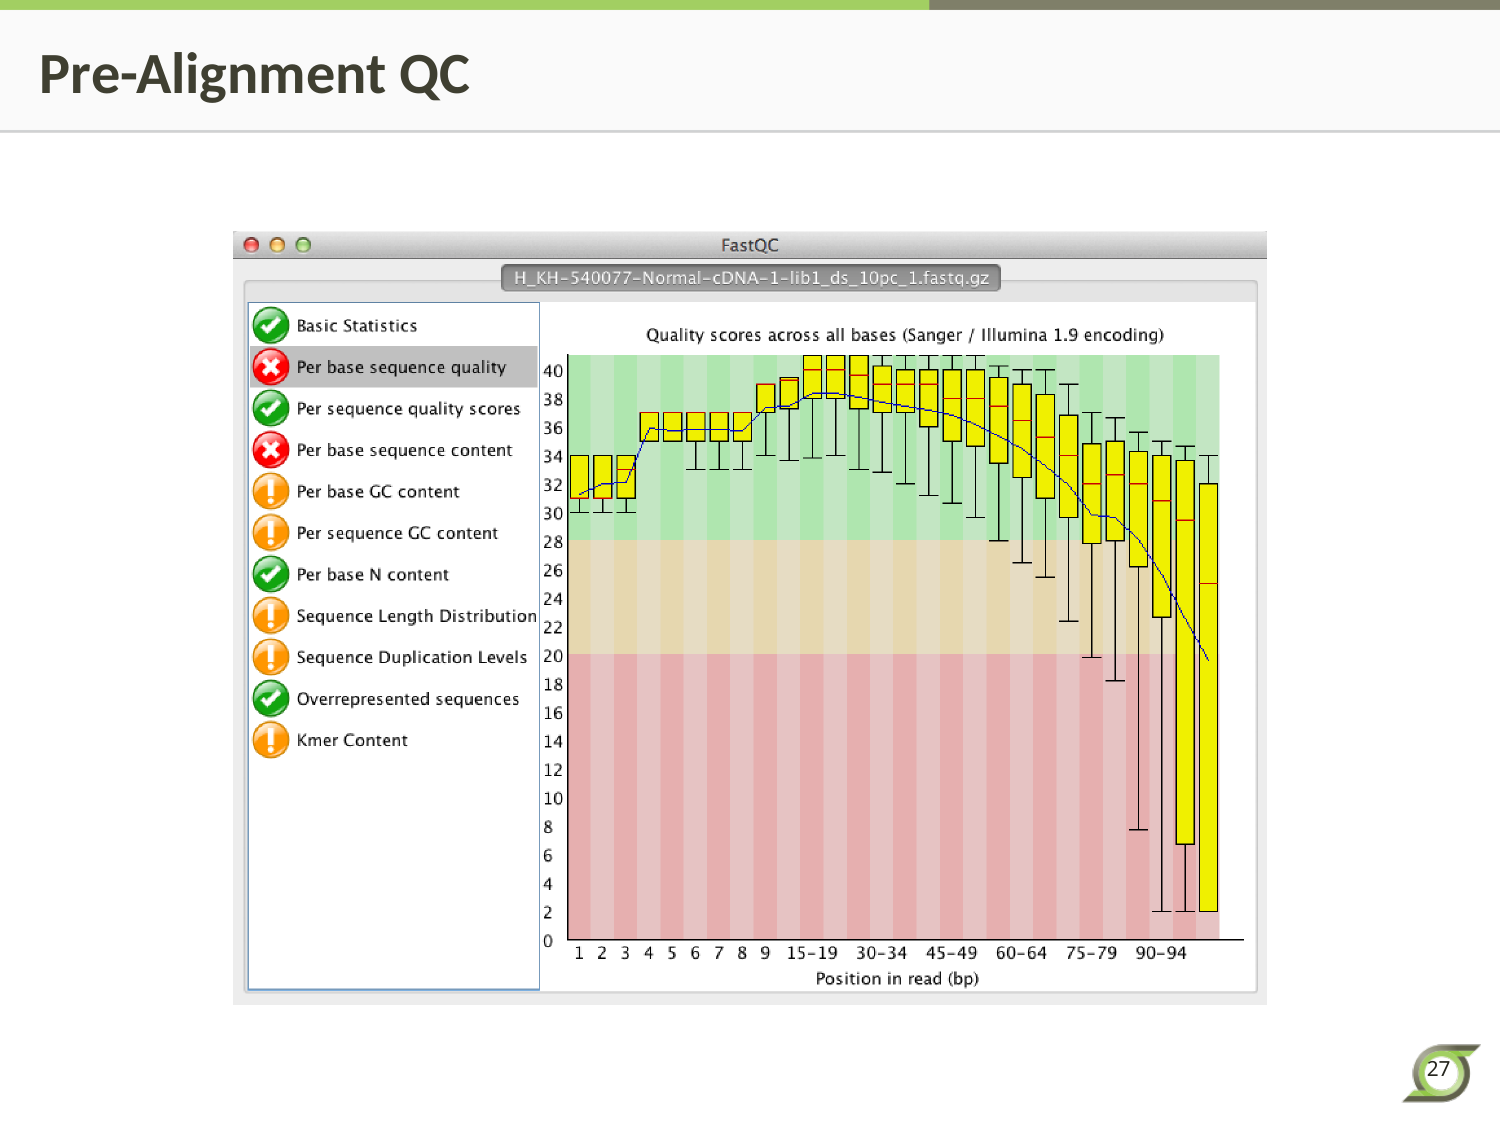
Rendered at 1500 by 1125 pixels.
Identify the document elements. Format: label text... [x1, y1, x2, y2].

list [24, 231, 1476, 1005]
title Pre-Alignment QC [24, 8, 1475, 133]
